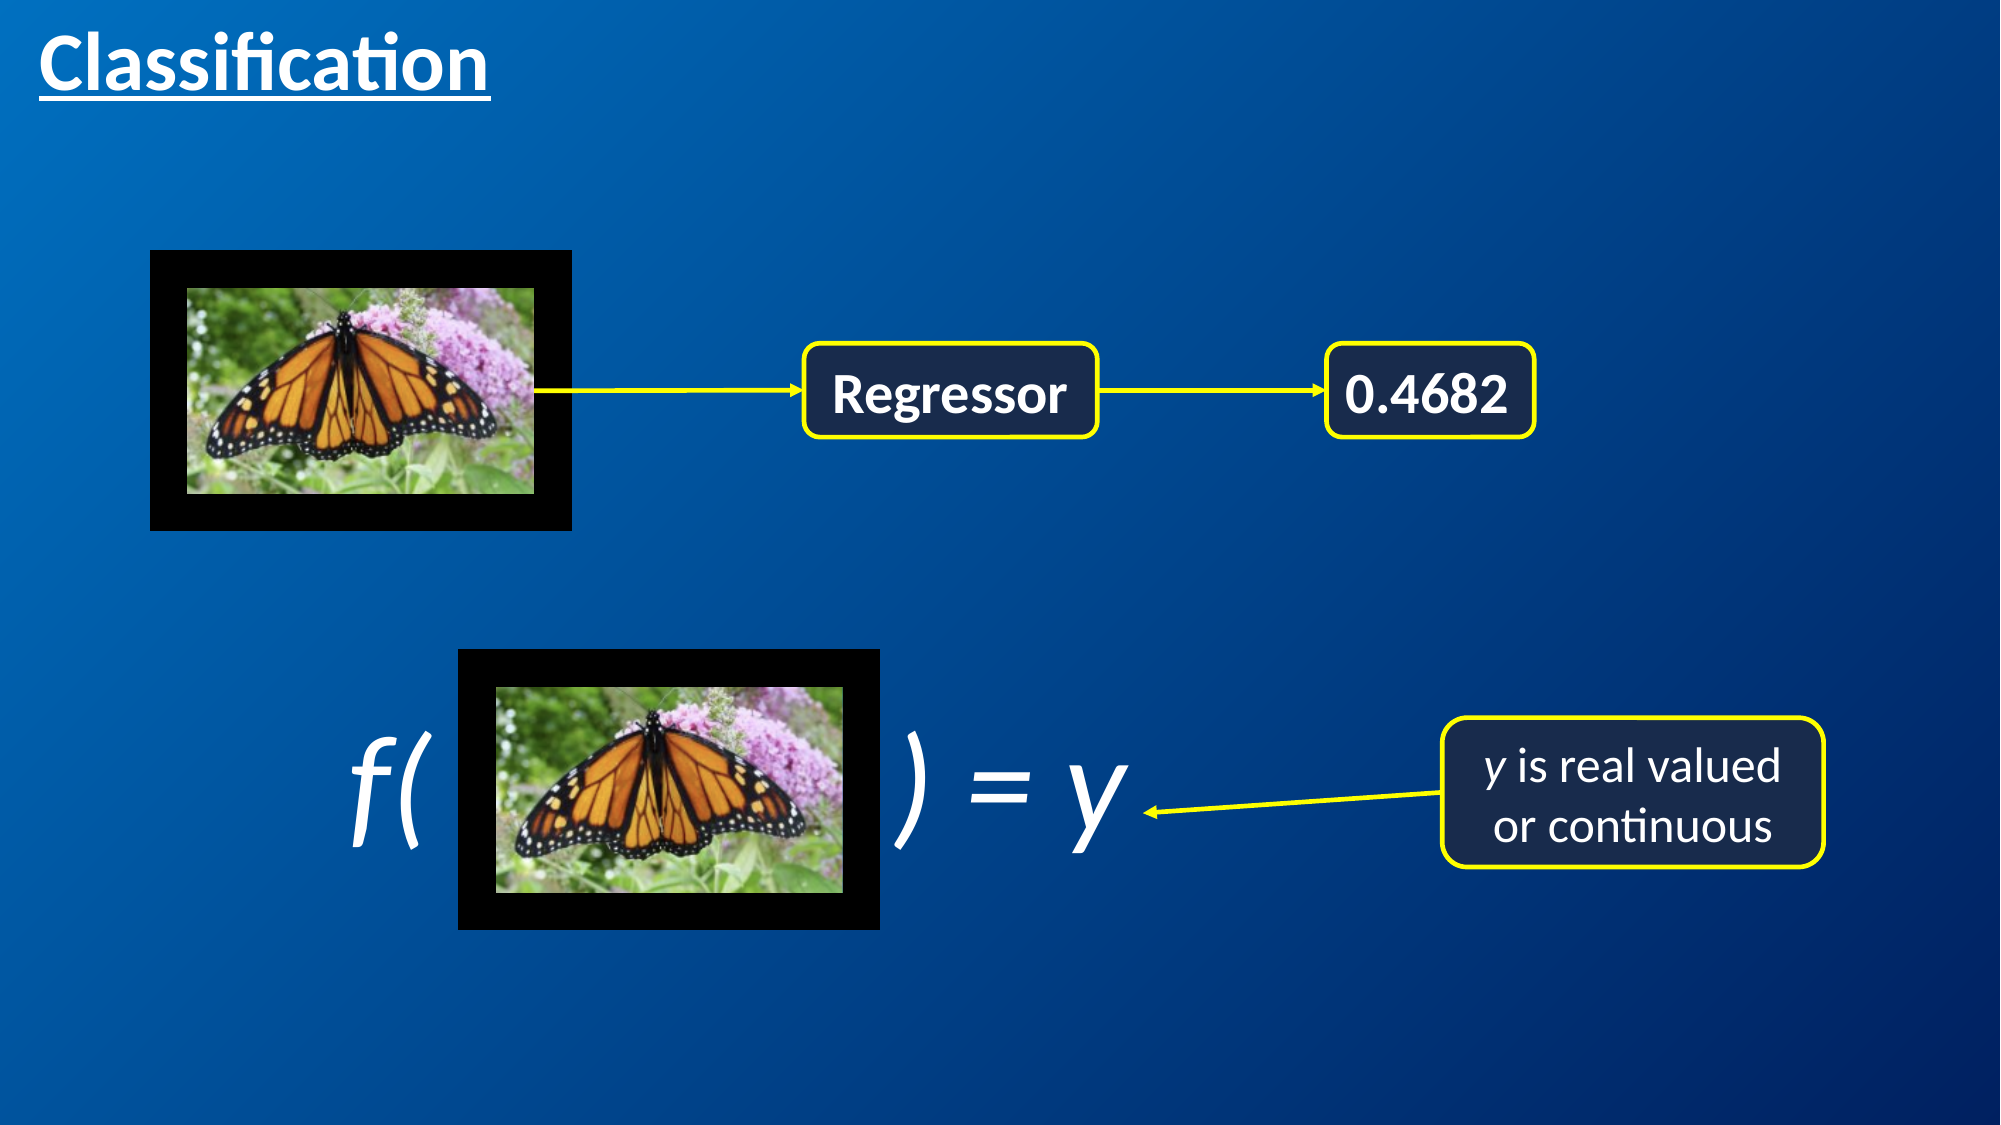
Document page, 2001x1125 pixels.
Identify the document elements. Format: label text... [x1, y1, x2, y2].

text_box 0.4682 [1326, 343, 1535, 438]
picture [495, 686, 843, 893]
text_box f( [333, 686, 448, 867]
text_box Classification [24, 0, 506, 115]
text_box y is real valued or continuous [1442, 717, 1824, 868]
picture [186, 287, 535, 494]
text_box ) = y [877, 686, 1142, 867]
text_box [1142, 793, 1443, 814]
text_box Regressor [804, 343, 1098, 438]
